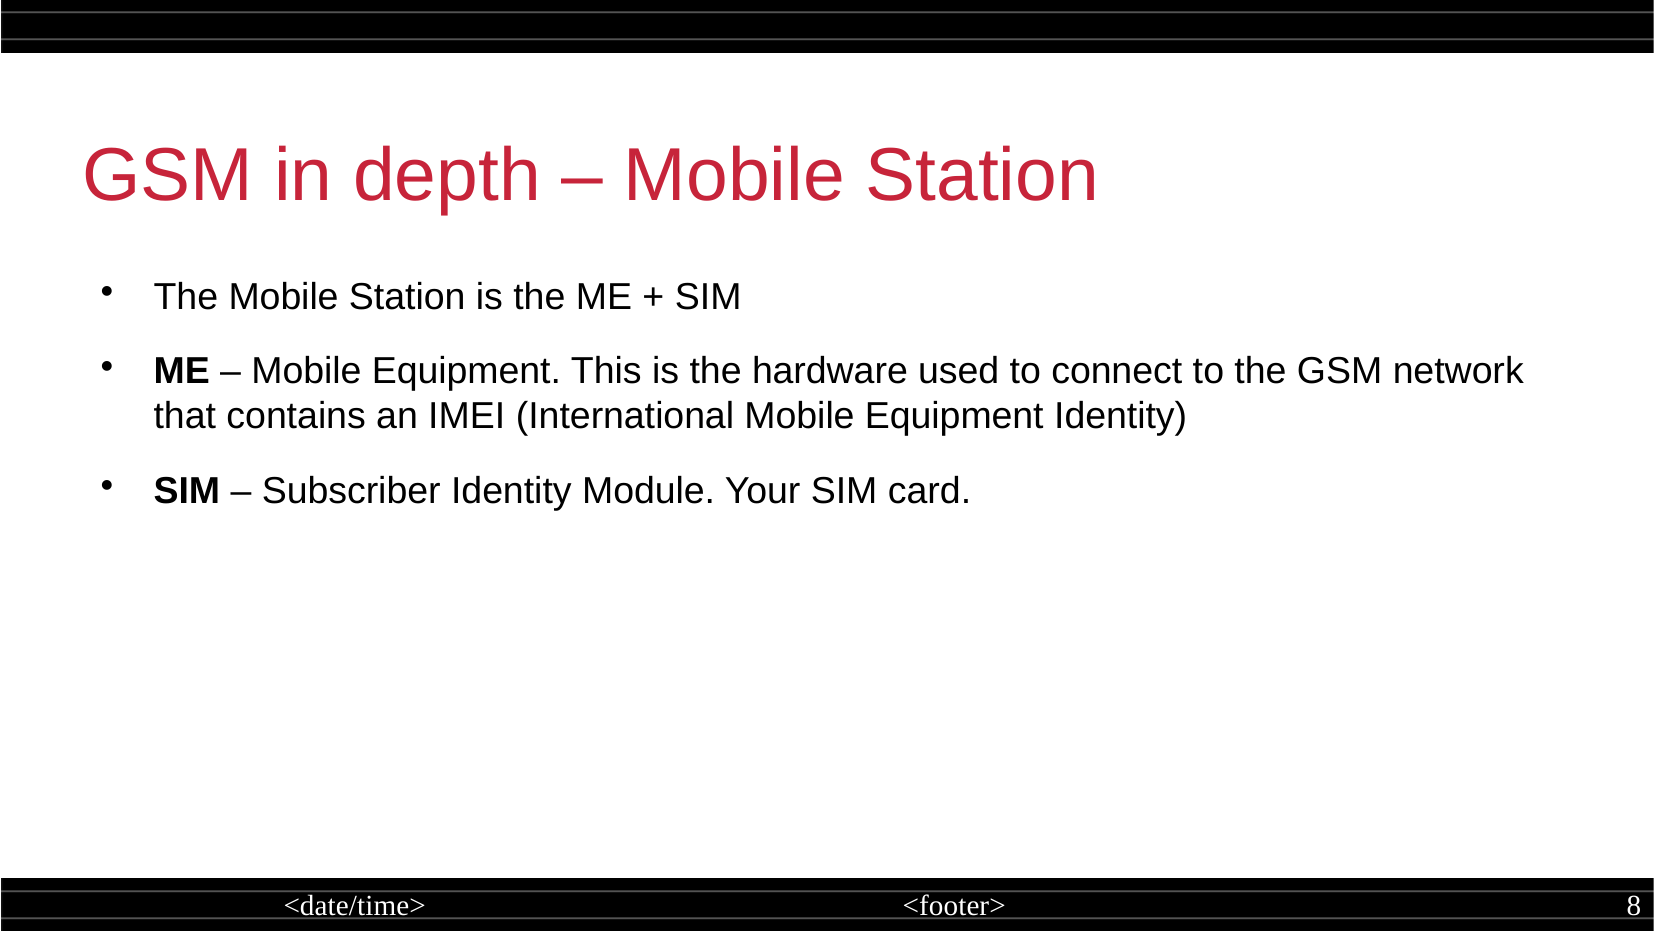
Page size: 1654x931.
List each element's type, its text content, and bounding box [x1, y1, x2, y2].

picture [1, 878, 1654, 931]
text_box The Mobile Station is the ME + SIM ME – Mobile Equipment. This is the hardware used to connect to the GSM network that contains an IMEI (International Mobile Equipment Identity) SIM – Subscriber Identity Module. Your SIM card. [82, 271, 1571, 851]
text_box GSM in depth – Mobile Station [82, 92, 1571, 248]
picture [1, 0, 1654, 53]
